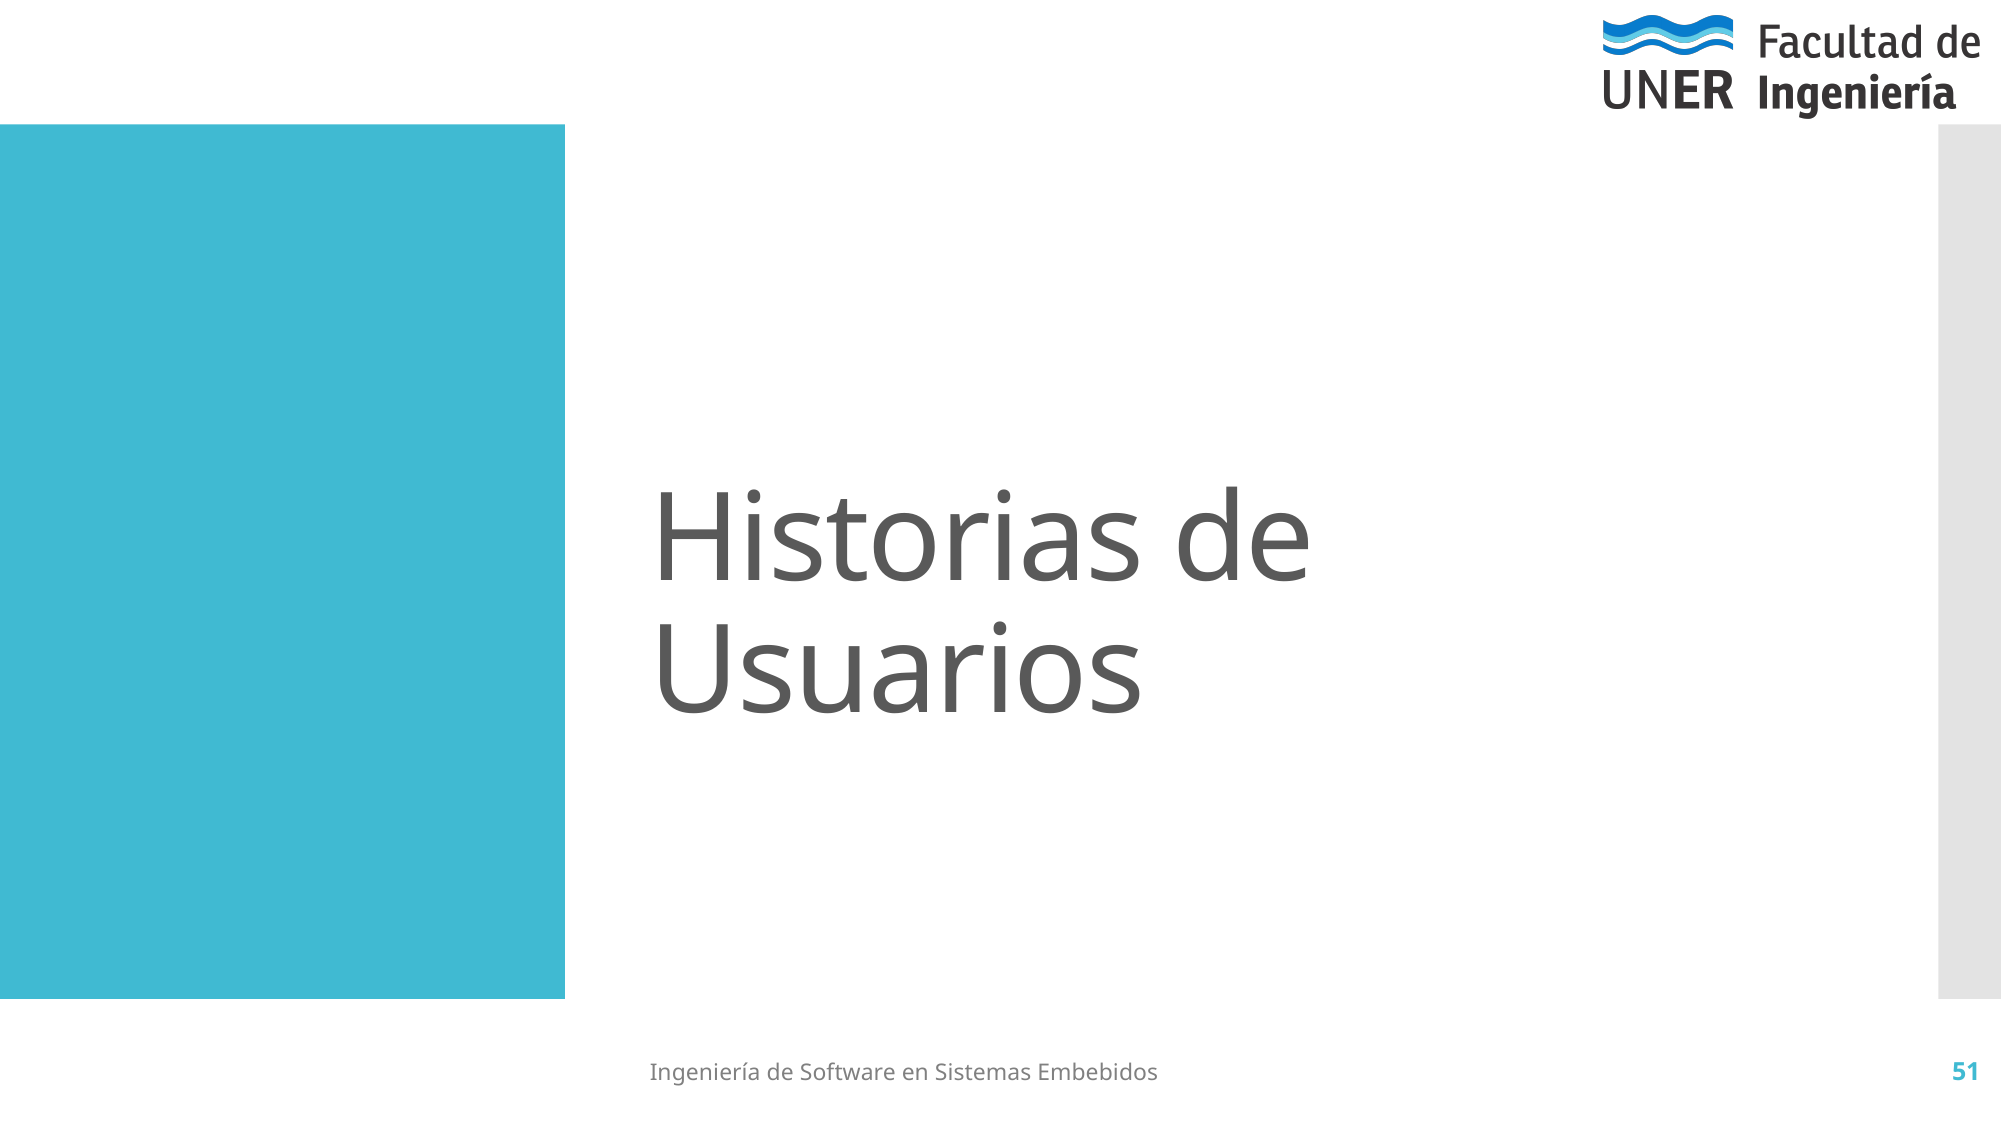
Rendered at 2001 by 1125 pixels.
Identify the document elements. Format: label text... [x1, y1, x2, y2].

picture [1587, 0, 1996, 134]
title Historias de Usuarios [634, 213, 1835, 747]
slide_number 51 [1744, 1042, 1996, 1103]
footer Ingeniería de Software en Sistemas Embebidos [634, 1042, 1605, 1103]
